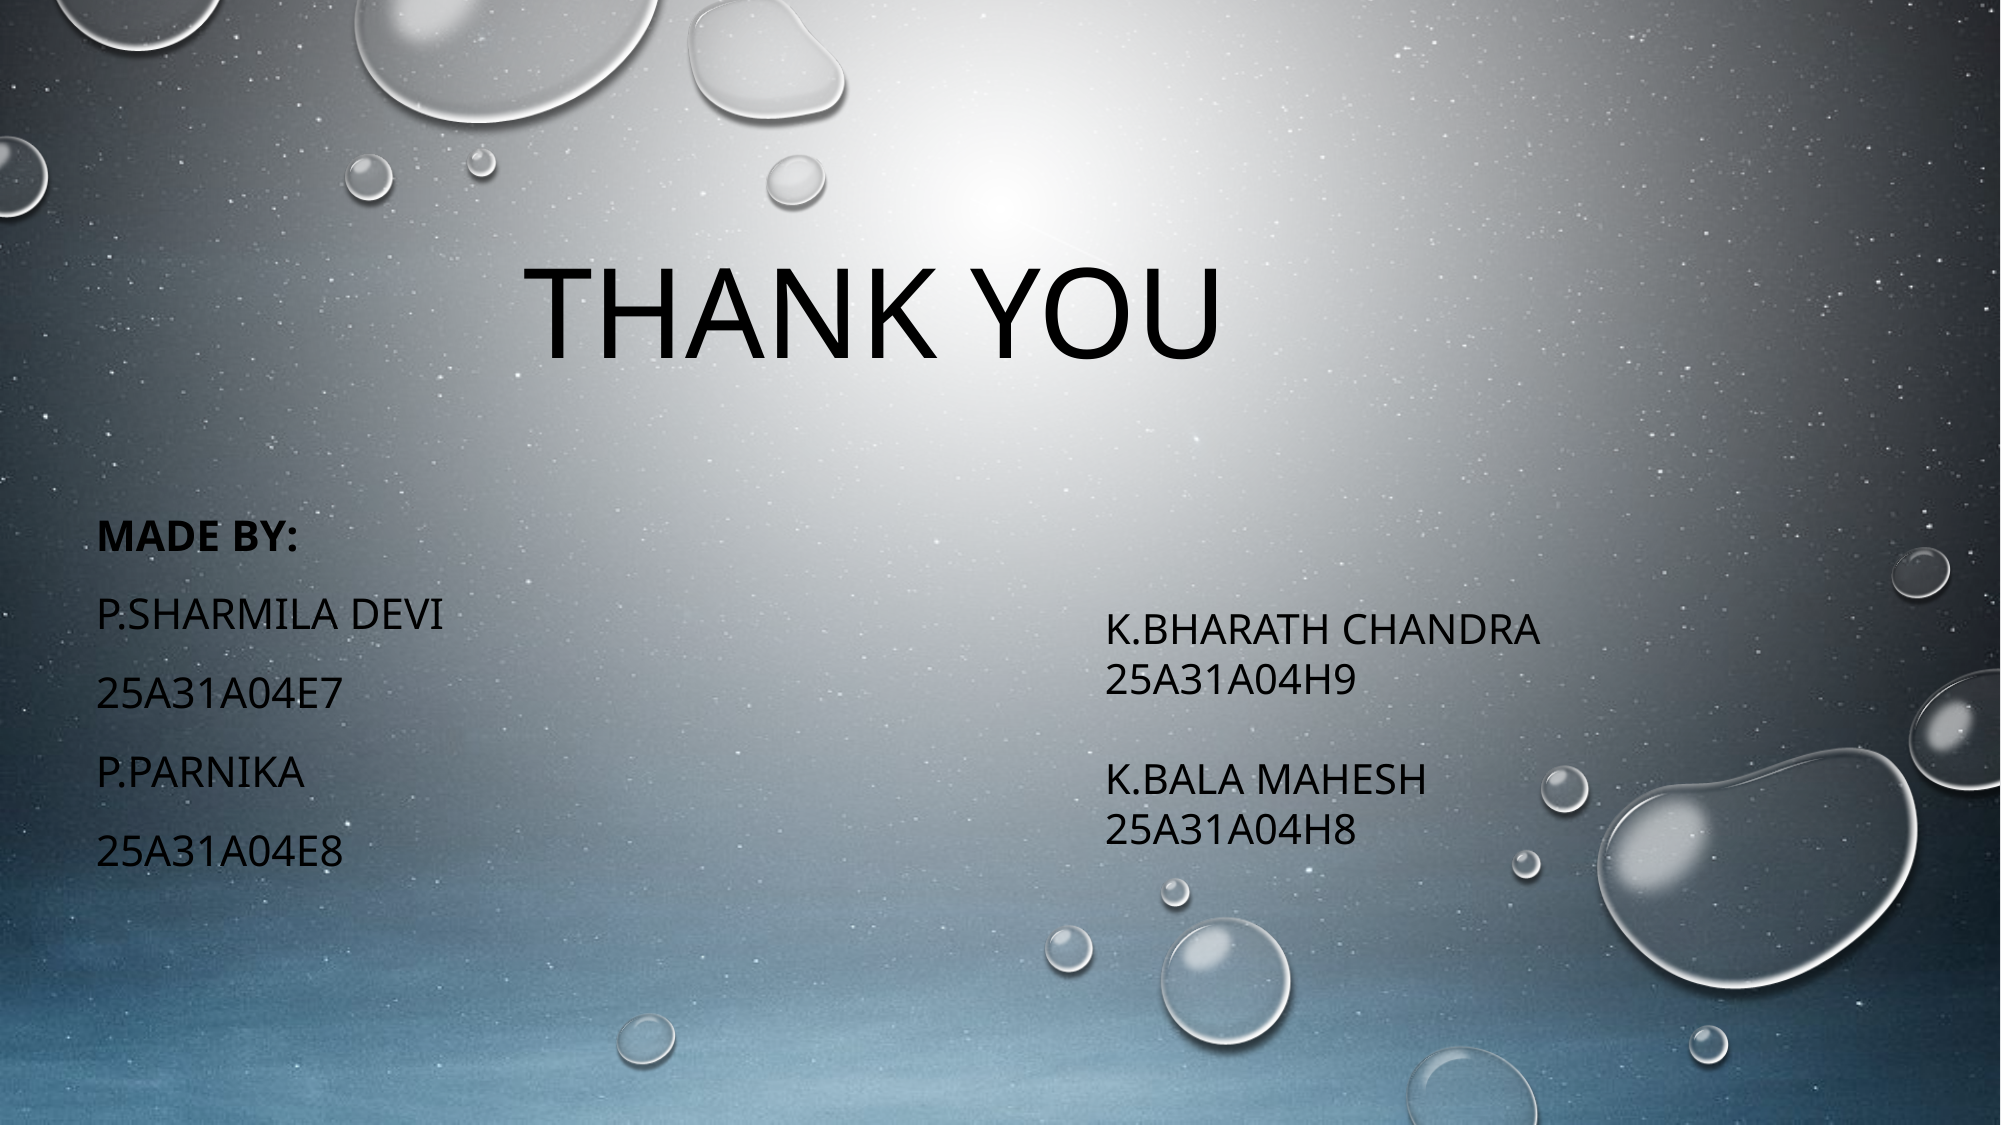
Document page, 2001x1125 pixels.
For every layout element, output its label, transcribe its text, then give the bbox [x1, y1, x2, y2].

picture [0, 0, 2001, 1125]
title THANK YOU [163, 0, 1589, 394]
subtitle MADE BY: P.SHARMILA DEVI 25A31A04E7 P.PARNIKA 25A31A04E8 [80, 490, 1690, 885]
text_box K.BHARATH CHANDRA 25A31A04H9 K.BALA MAHESH 25A31A04H8 [1090, 595, 1833, 861]
